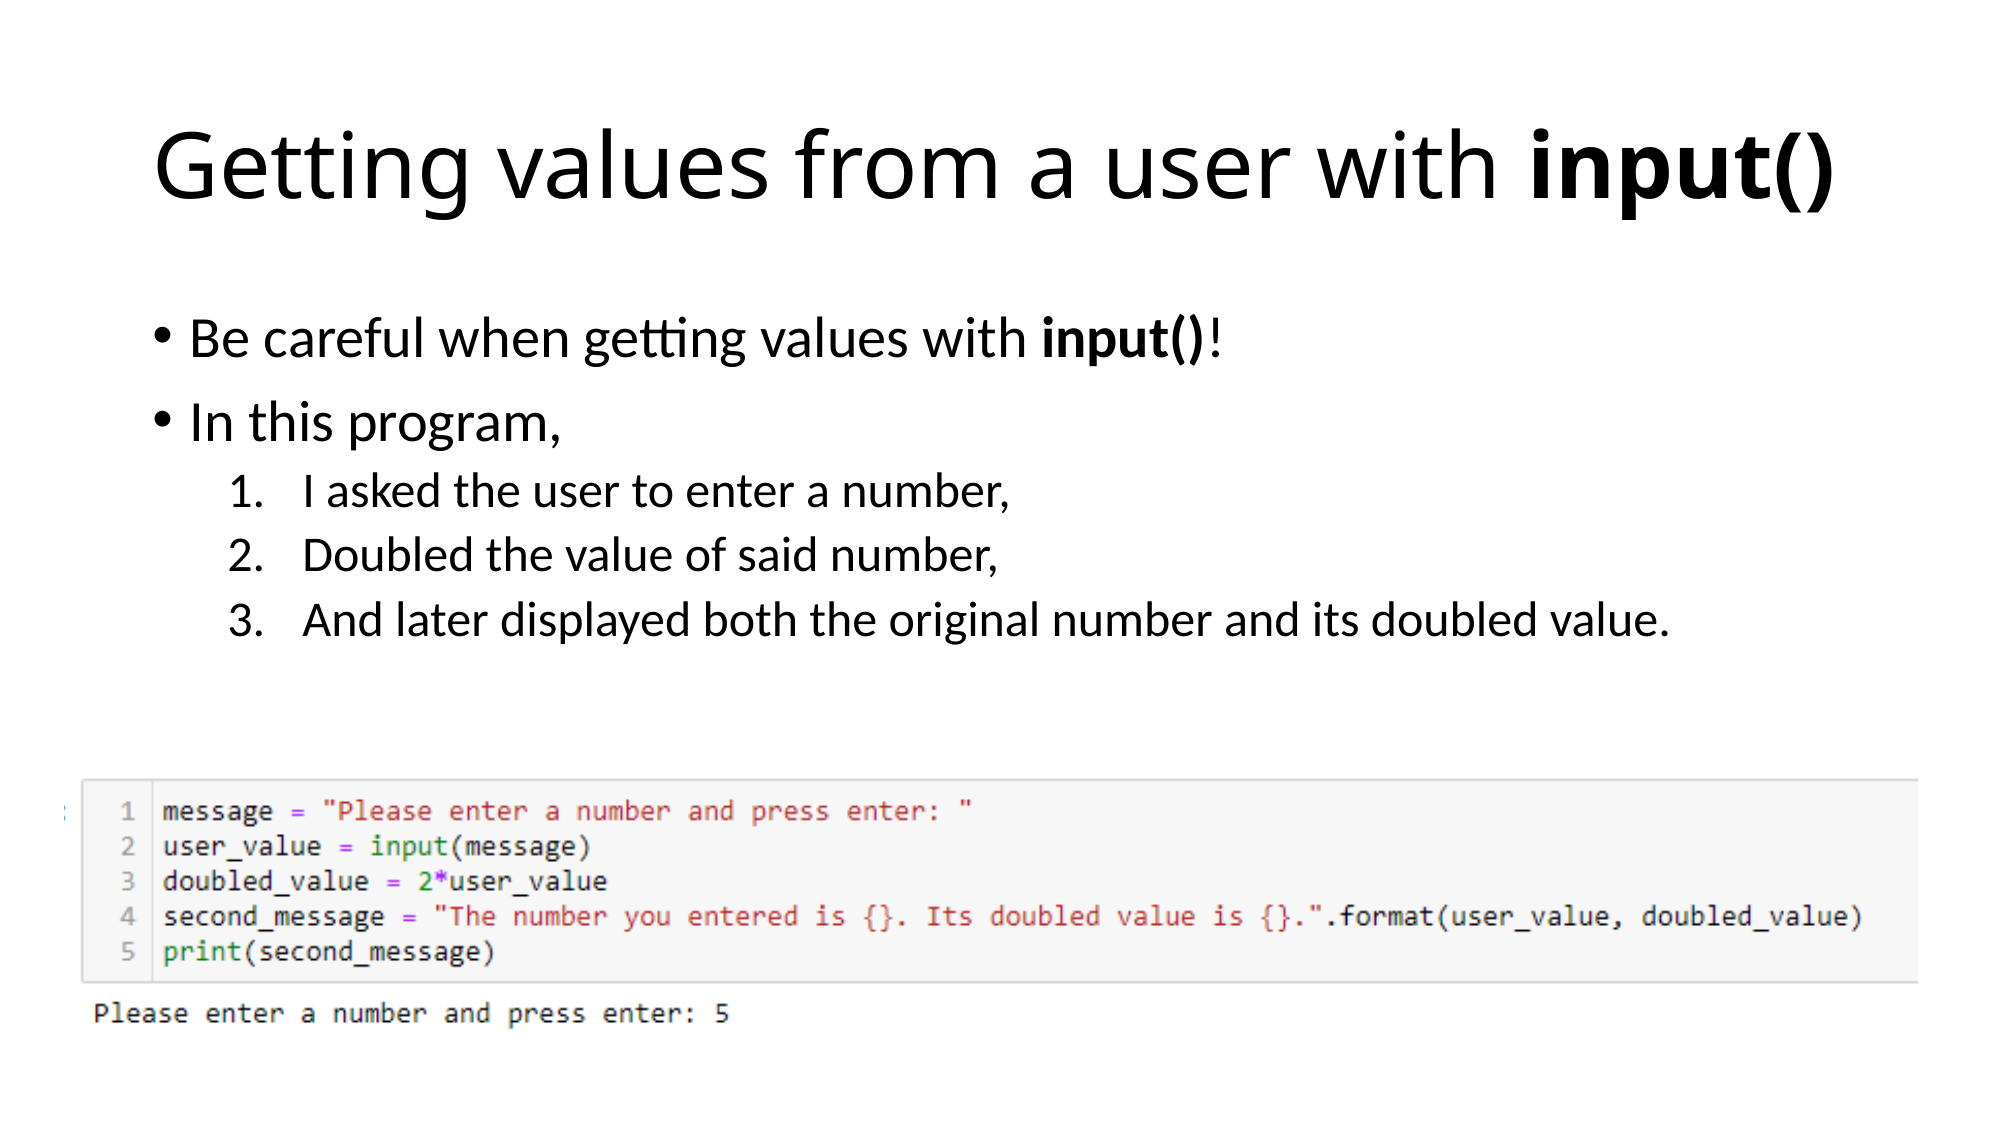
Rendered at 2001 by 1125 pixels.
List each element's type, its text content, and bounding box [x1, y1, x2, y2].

list Be careful when getting values with input()! In this program, I asked the user to enter a number, Doubled the value of said number, And later displayed both the original number and its doubled value. [137, 299, 1863, 764]
title Getting values from a user with input() [137, 59, 1863, 278]
picture [64, 764, 1919, 1036]
